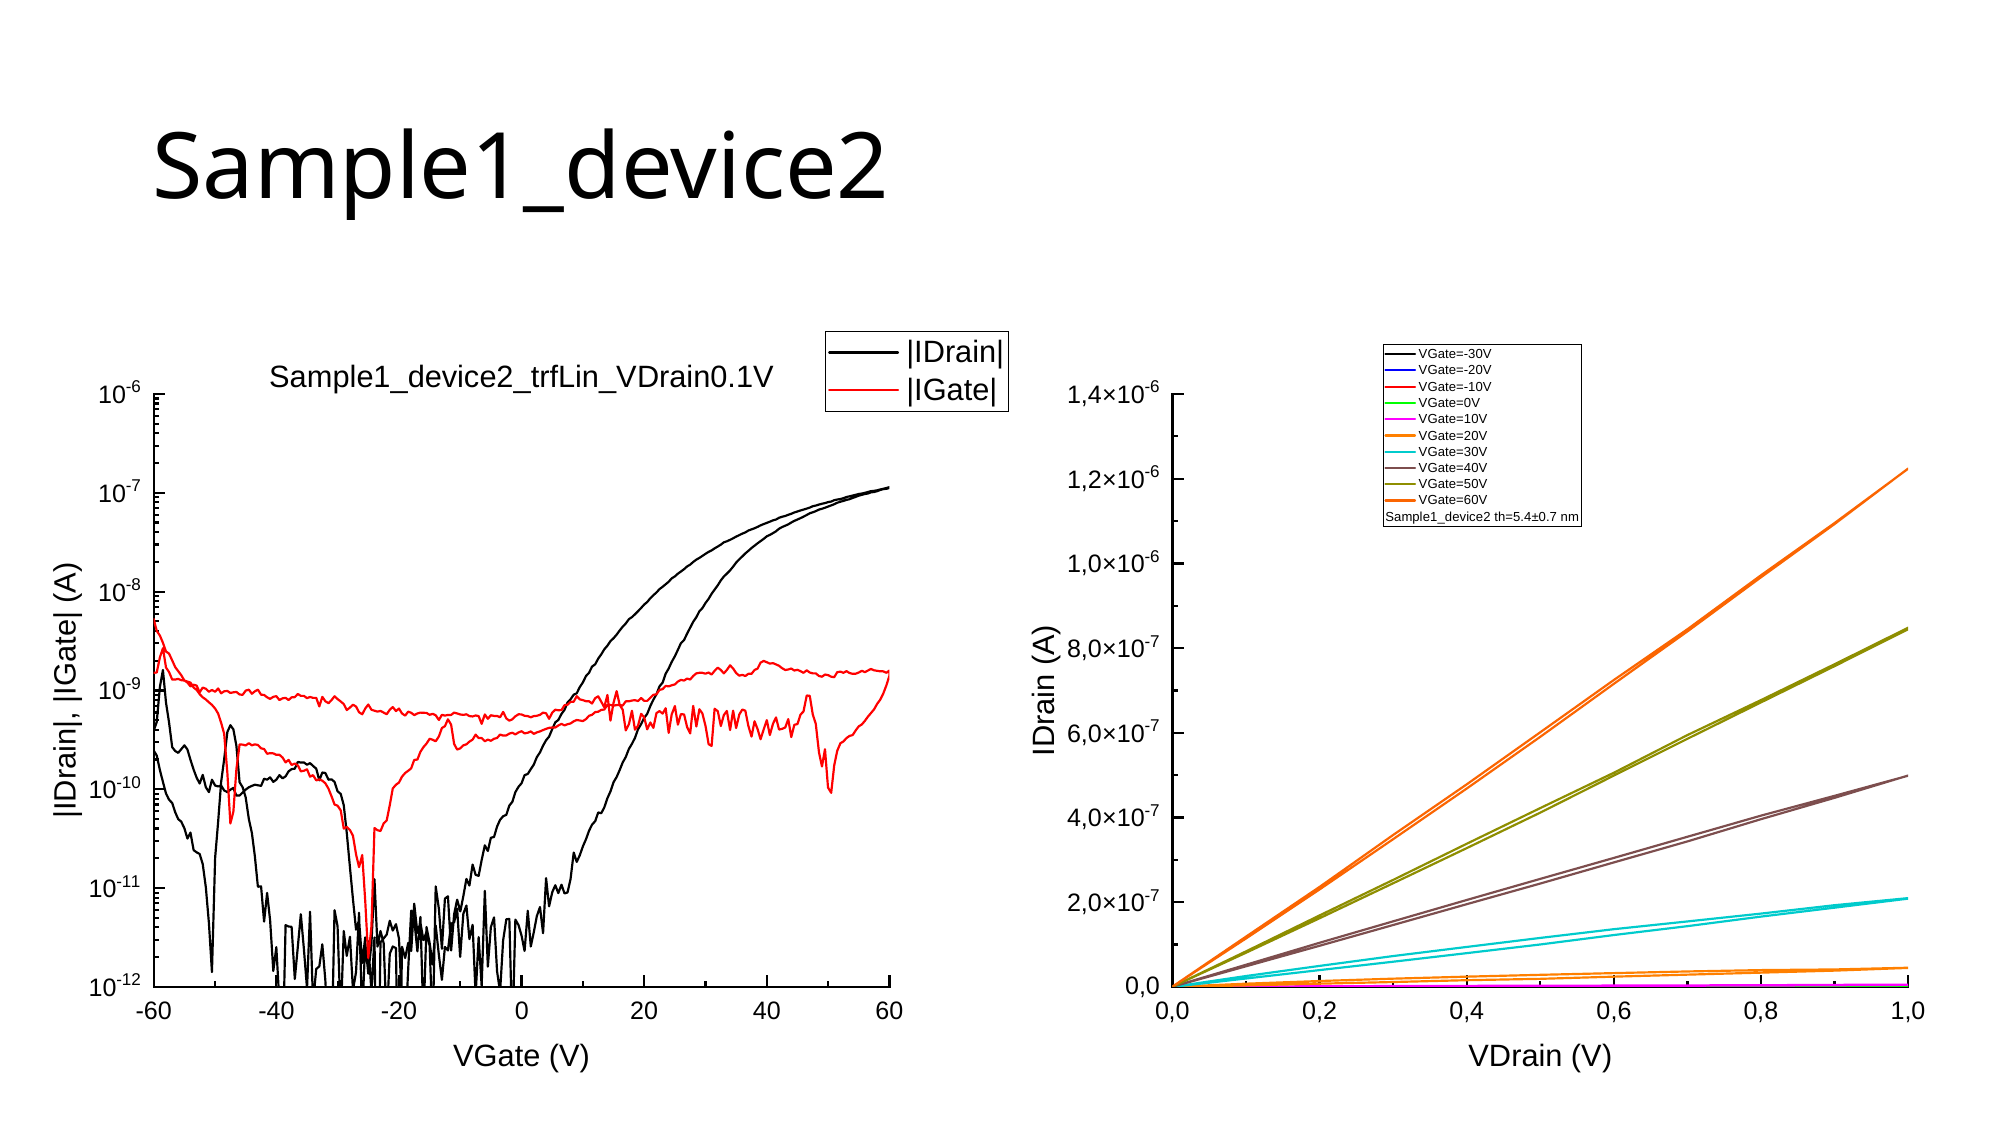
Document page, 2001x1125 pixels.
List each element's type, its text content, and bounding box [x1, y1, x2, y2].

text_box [0, 298, 1042, 1125]
title Sample1_device2 [137, 59, 1863, 278]
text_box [1042, 298, 2000, 1125]
